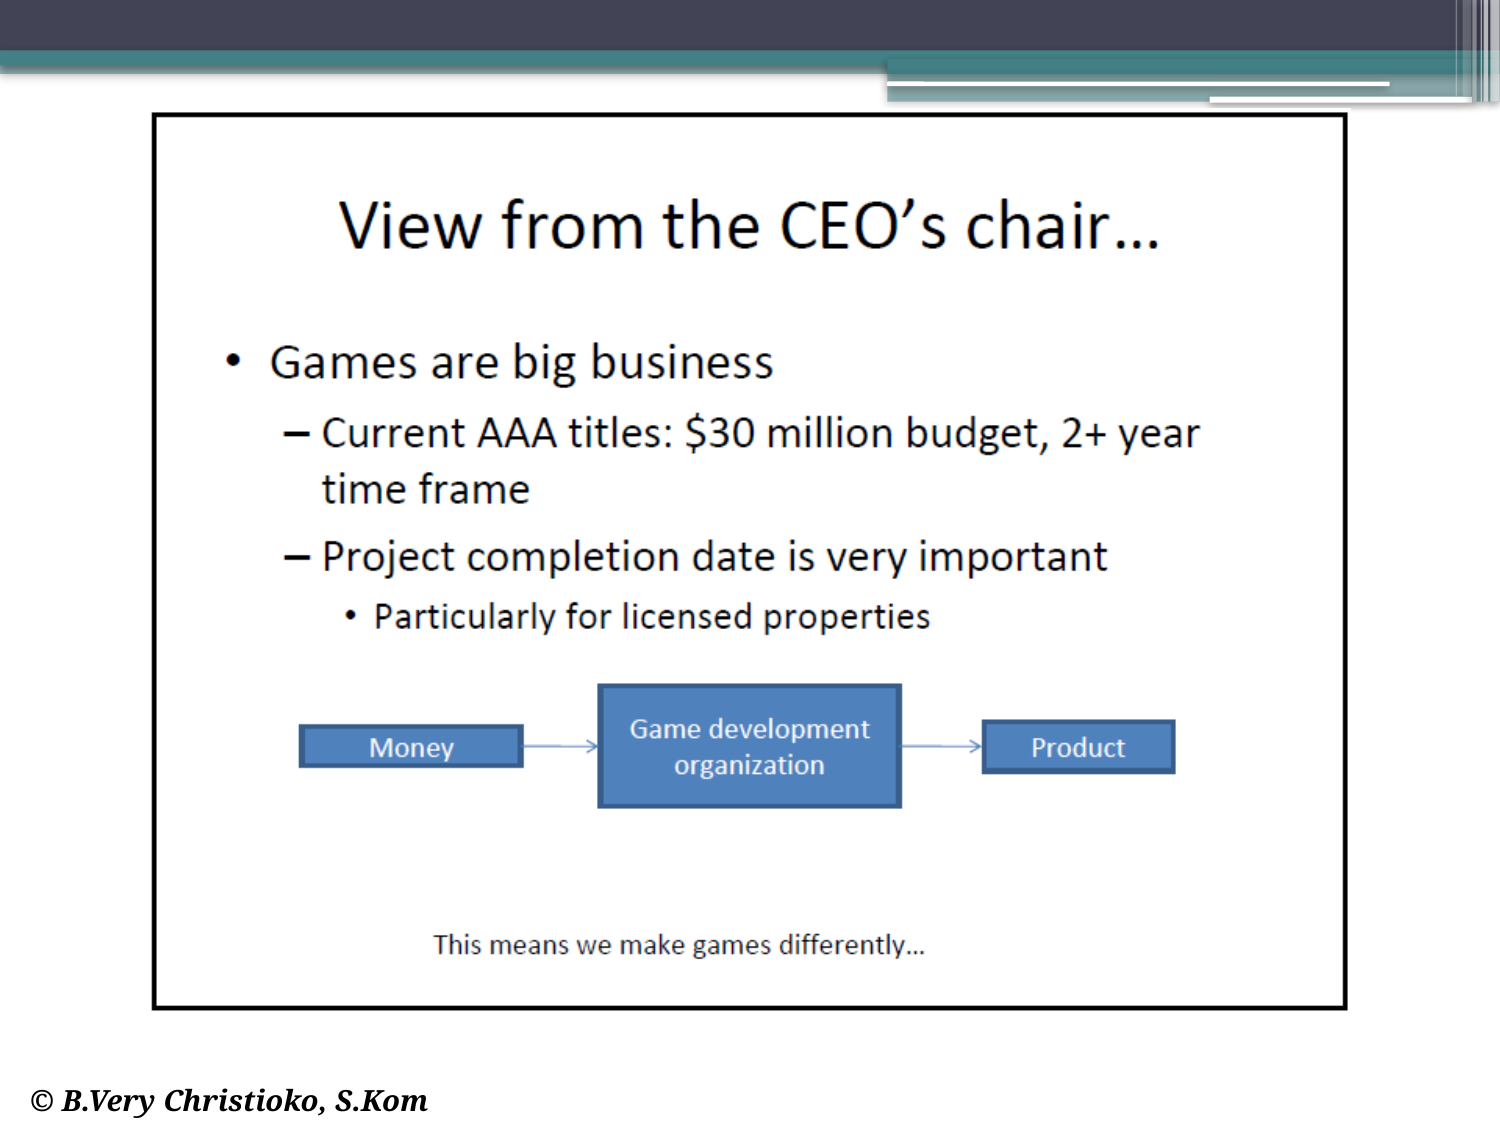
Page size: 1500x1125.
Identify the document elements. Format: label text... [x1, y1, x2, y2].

text_box © B.Very Christioko, S.Kom [15, 1074, 444, 1125]
picture [148, 108, 1351, 1017]
